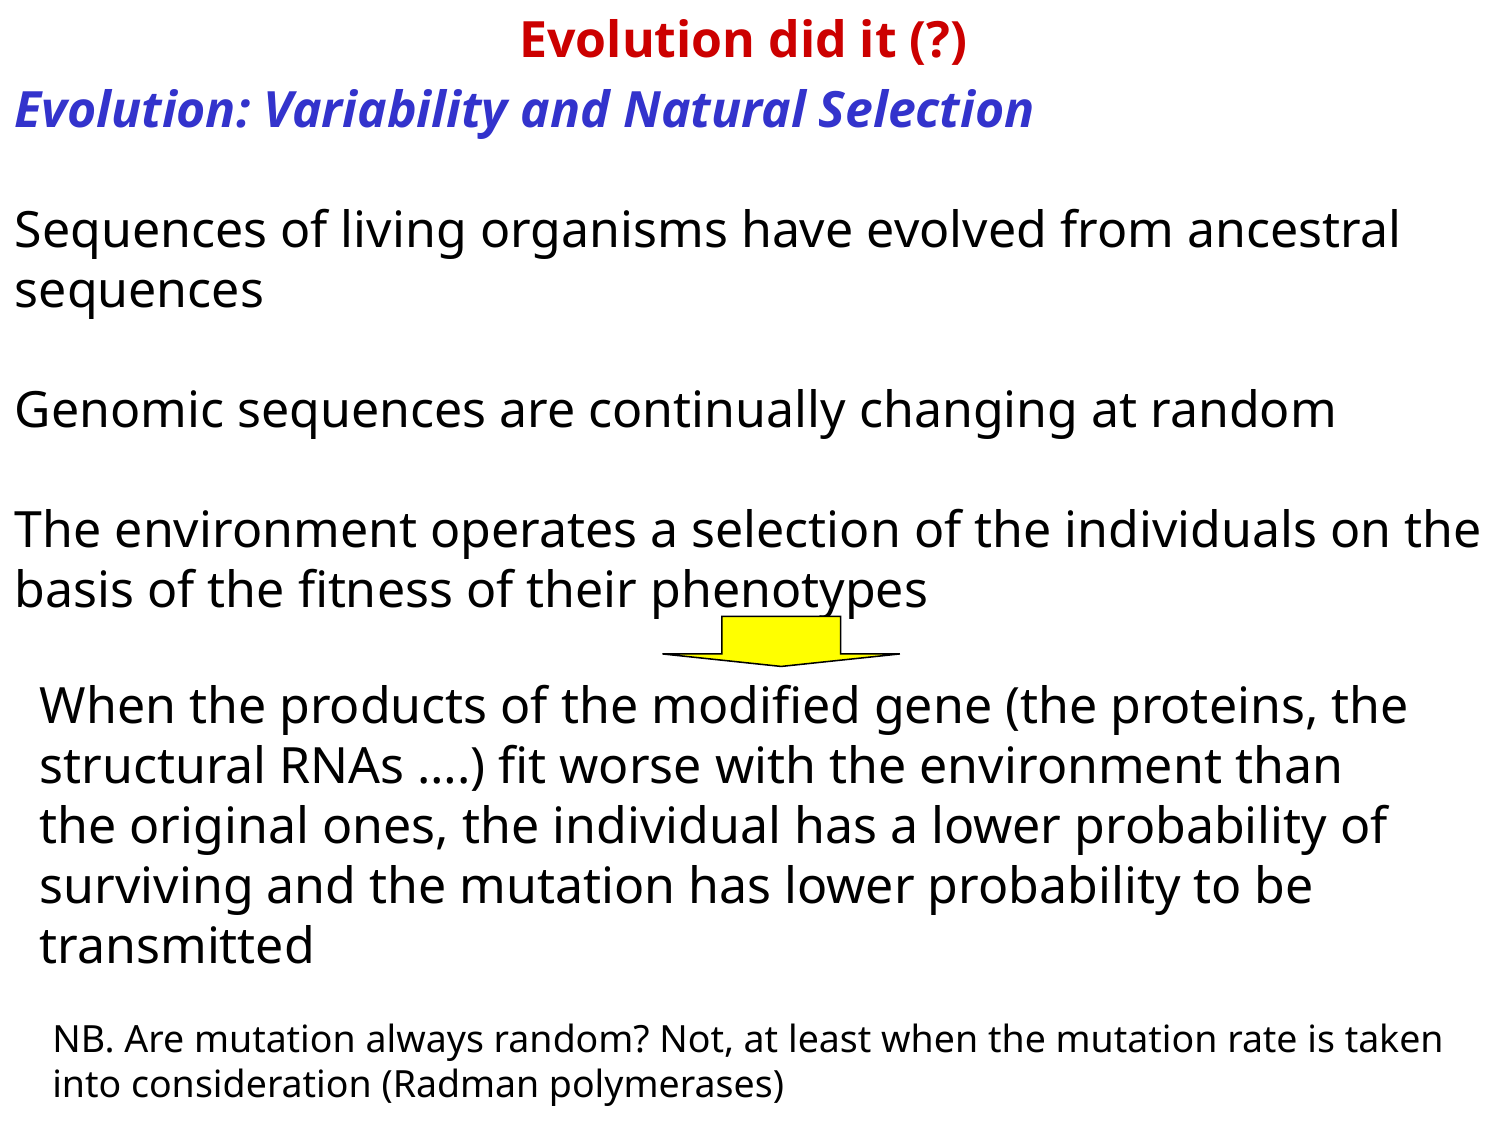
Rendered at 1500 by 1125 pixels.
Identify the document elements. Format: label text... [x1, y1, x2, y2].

text_box Evolution did it (?) [37, 0, 1450, 70]
text_box [662, 616, 900, 667]
text_box Evolution: Variability and Natural Selection Sequences of living organisms have evolved from ancestral sequences Genomic sequences are continually changing at random The environment operates a selection of the individuals on the basis of the fitness of their phenotypes [0, 70, 1500, 625]
text_box When the products of the modified gene (the proteins, the structural RNAs ….) fit worse with the environment than the original ones, the individual has a lower probability of surviving and the mutation has lower probability to be transmitted [24, 666, 1438, 982]
text_box NB. Are mutation always random? Not, at least when the mutation rate is taken into consideration (Radman polymerases) [37, 1007, 1500, 1112]
